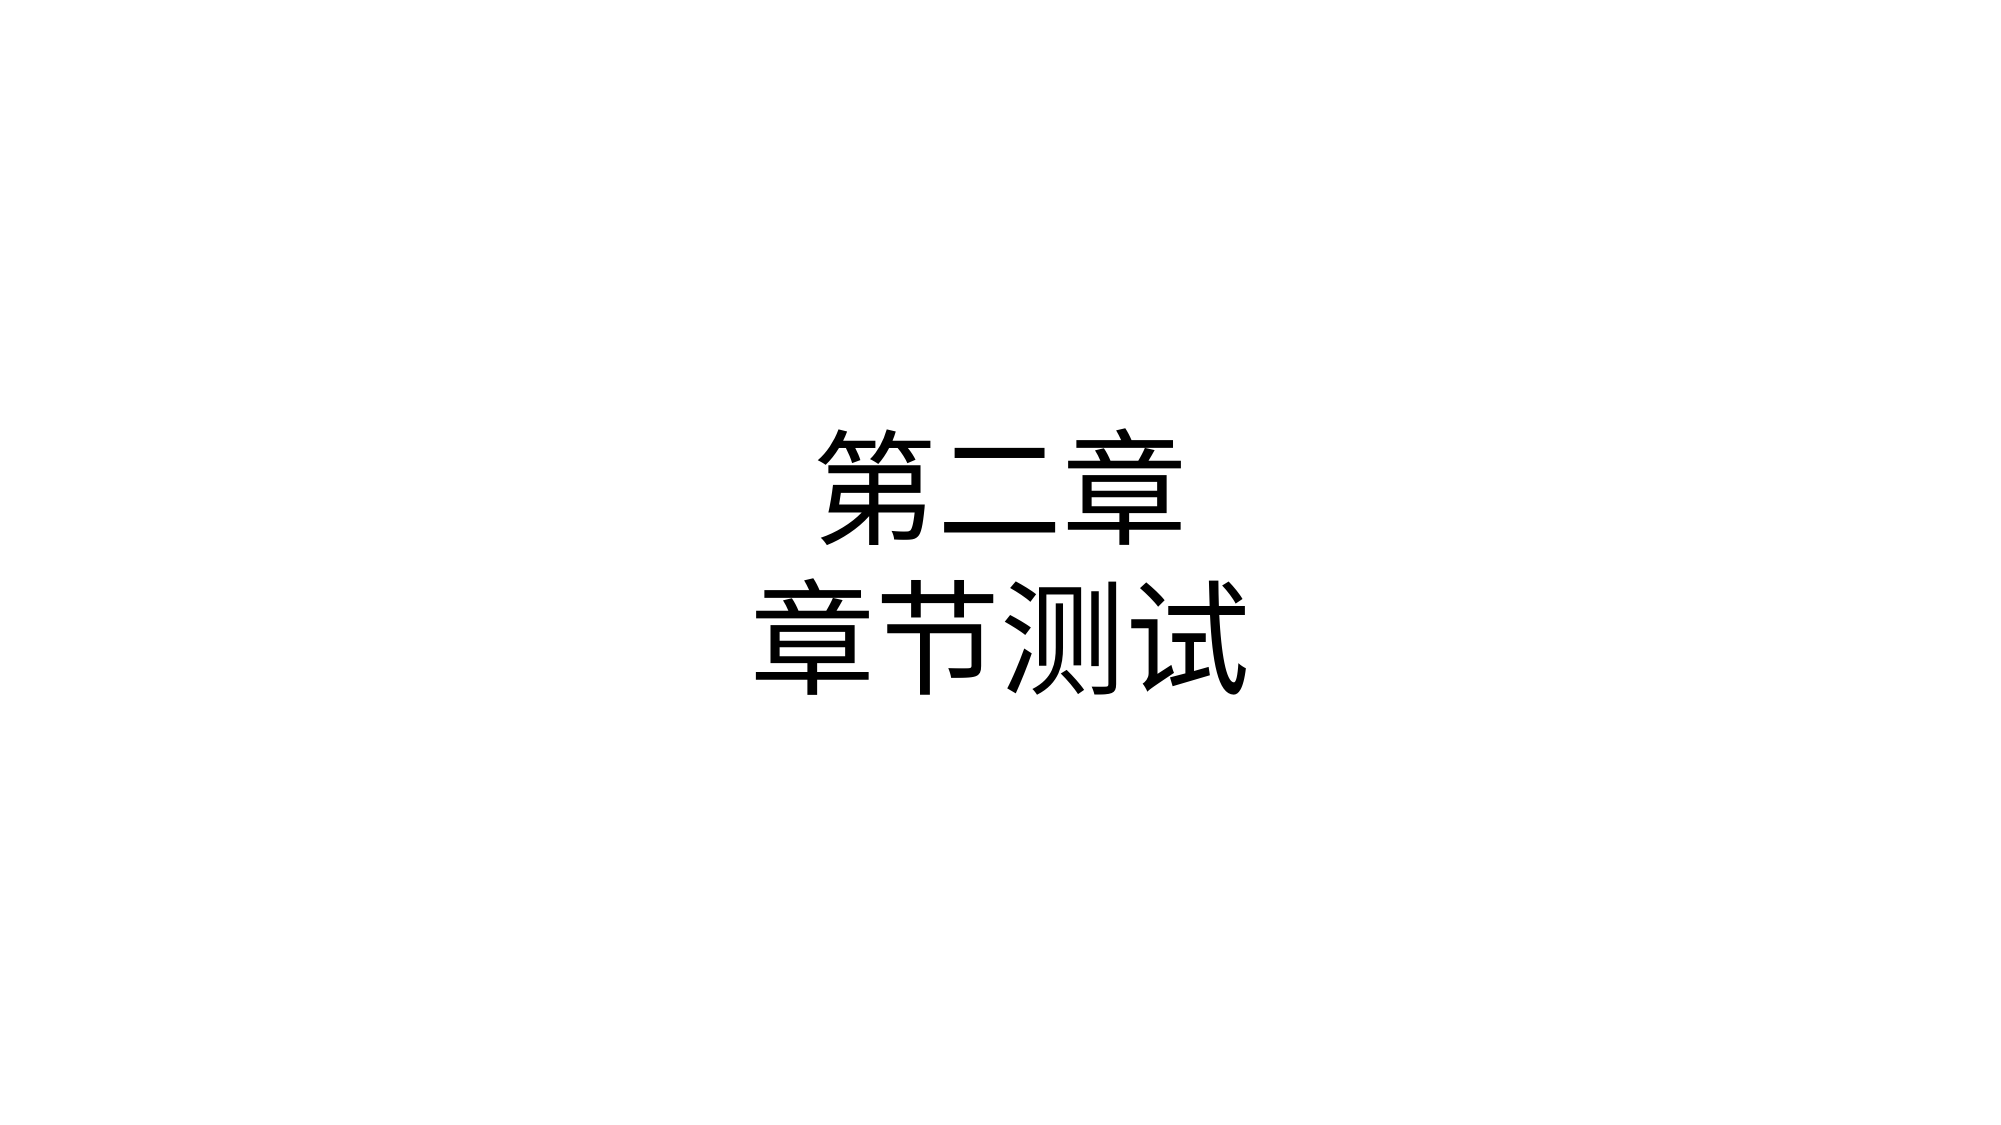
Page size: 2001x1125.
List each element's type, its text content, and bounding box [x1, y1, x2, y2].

text_box 第二章 章节测试 [367, 403, 1633, 719]
